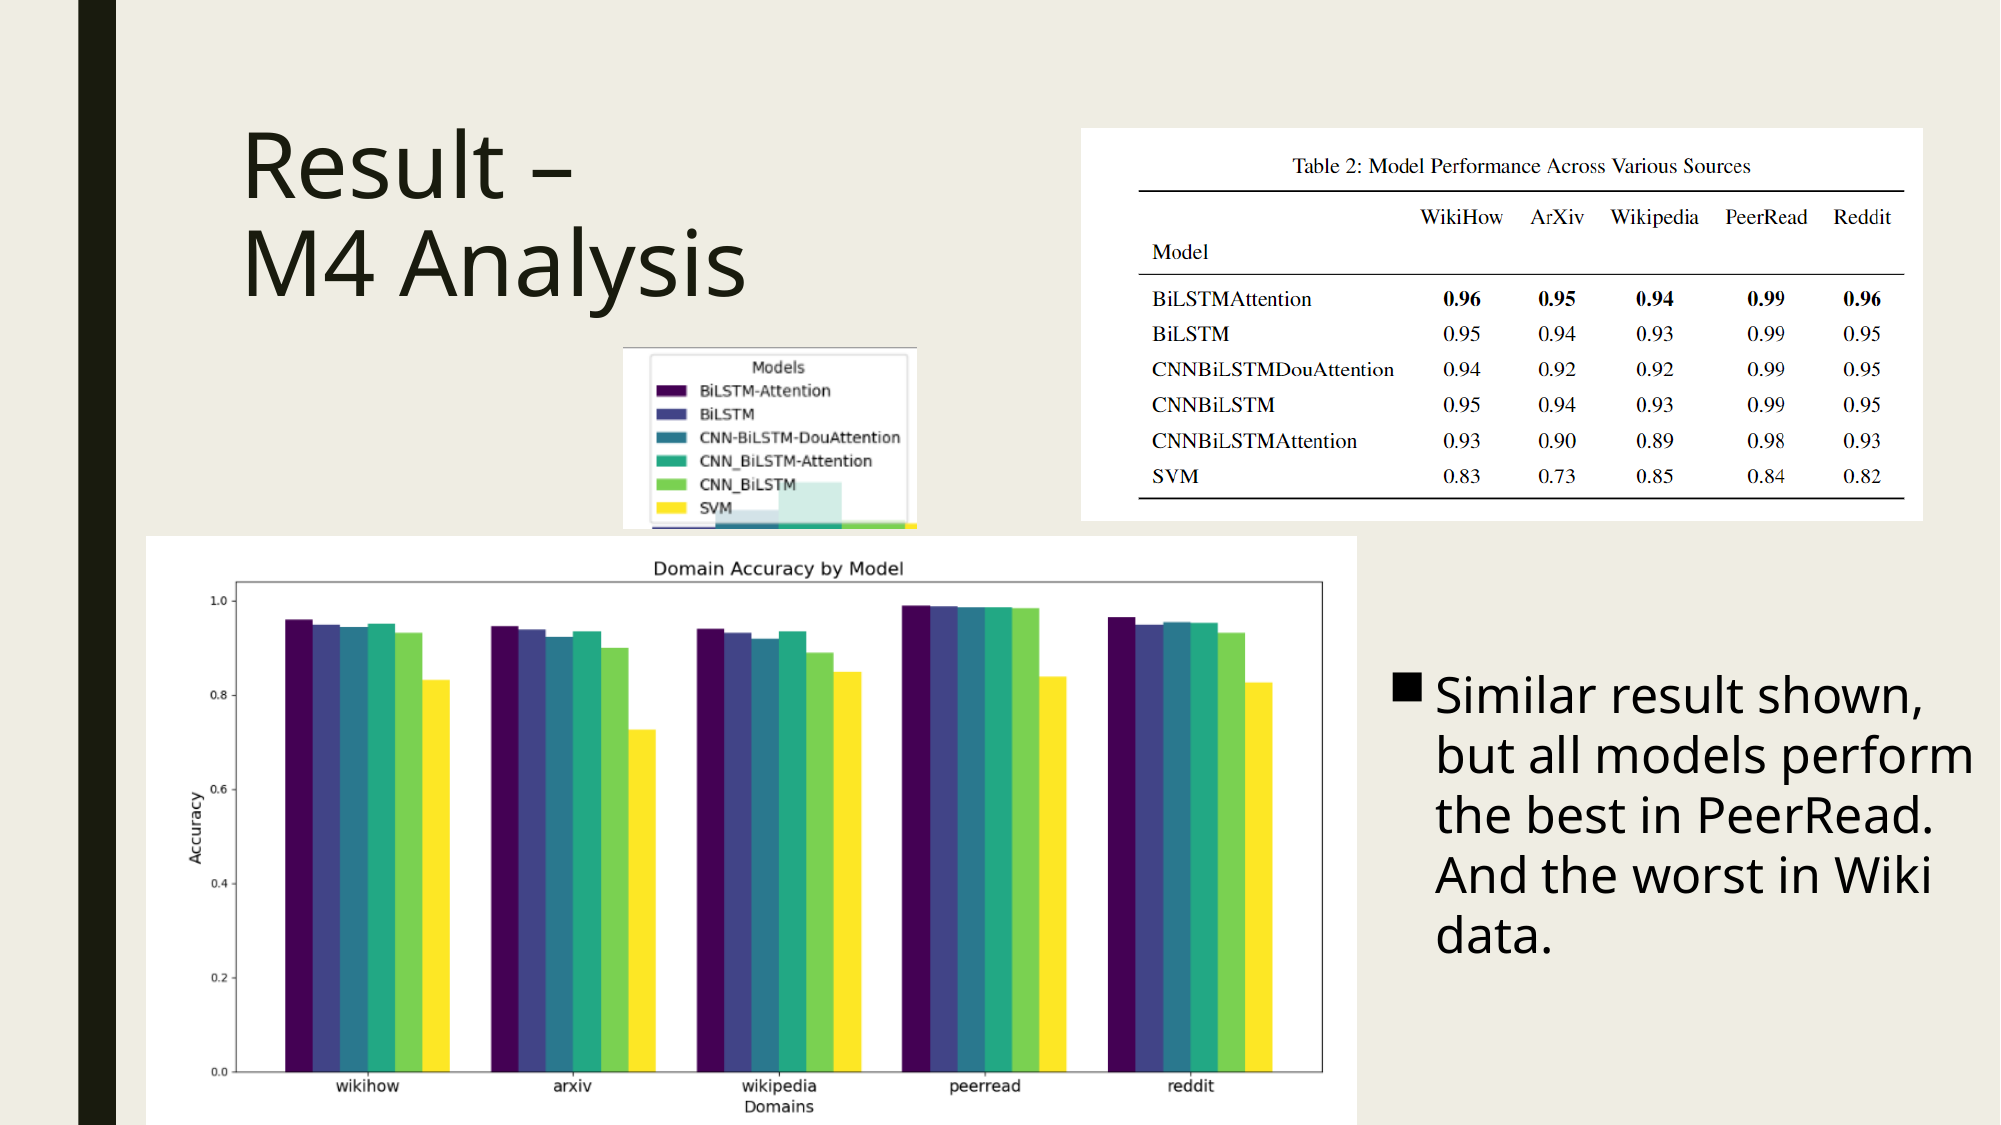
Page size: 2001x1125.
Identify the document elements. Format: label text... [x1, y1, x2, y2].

picture [146, 536, 1357, 1125]
picture [623, 347, 917, 529]
picture [1081, 128, 1923, 521]
text_box Similar result shown, but all models perform the best in PeerRead. And the worst in Wiki data. [1373, 656, 2000, 972]
title Result – M4 Analysis [225, 112, 1800, 357]
